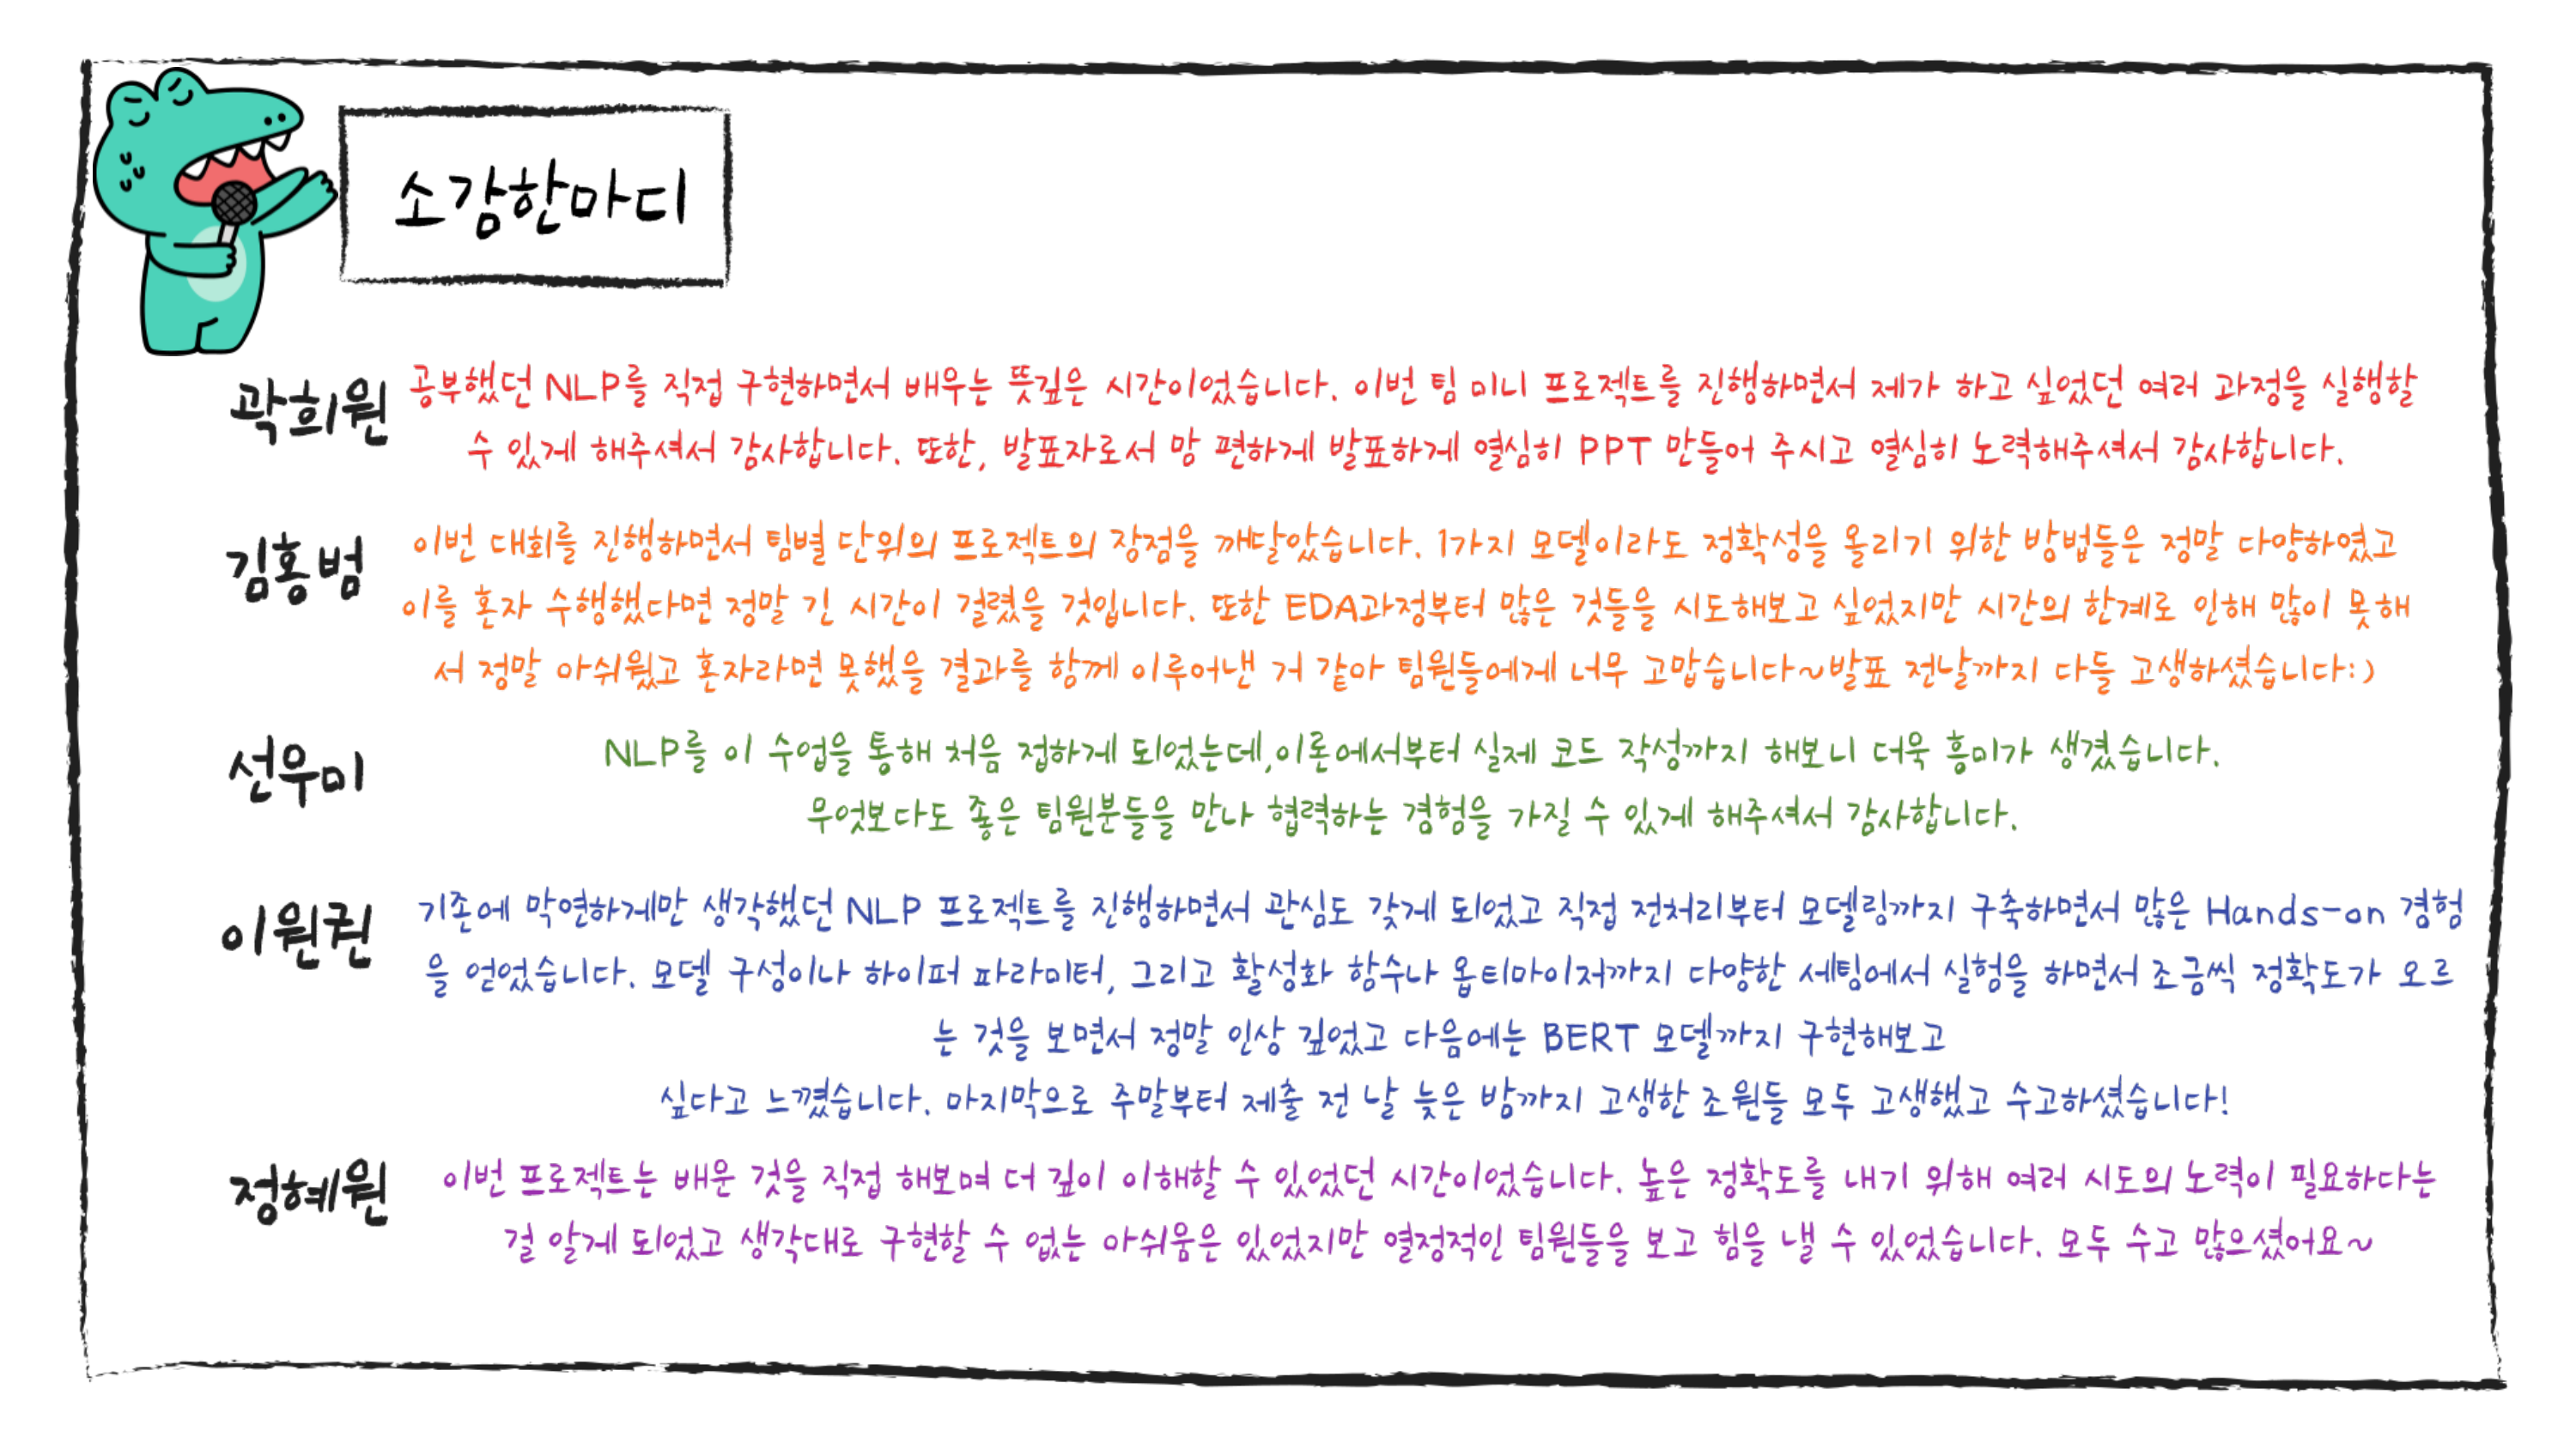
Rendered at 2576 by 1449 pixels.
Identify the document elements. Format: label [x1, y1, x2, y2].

picture [253, 127, 743, 283]
text_box [63, 56, 2513, 1392]
picture [127, 344, 2486, 1295]
text_box [93, 67, 338, 356]
text_box [337, 103, 733, 126]
